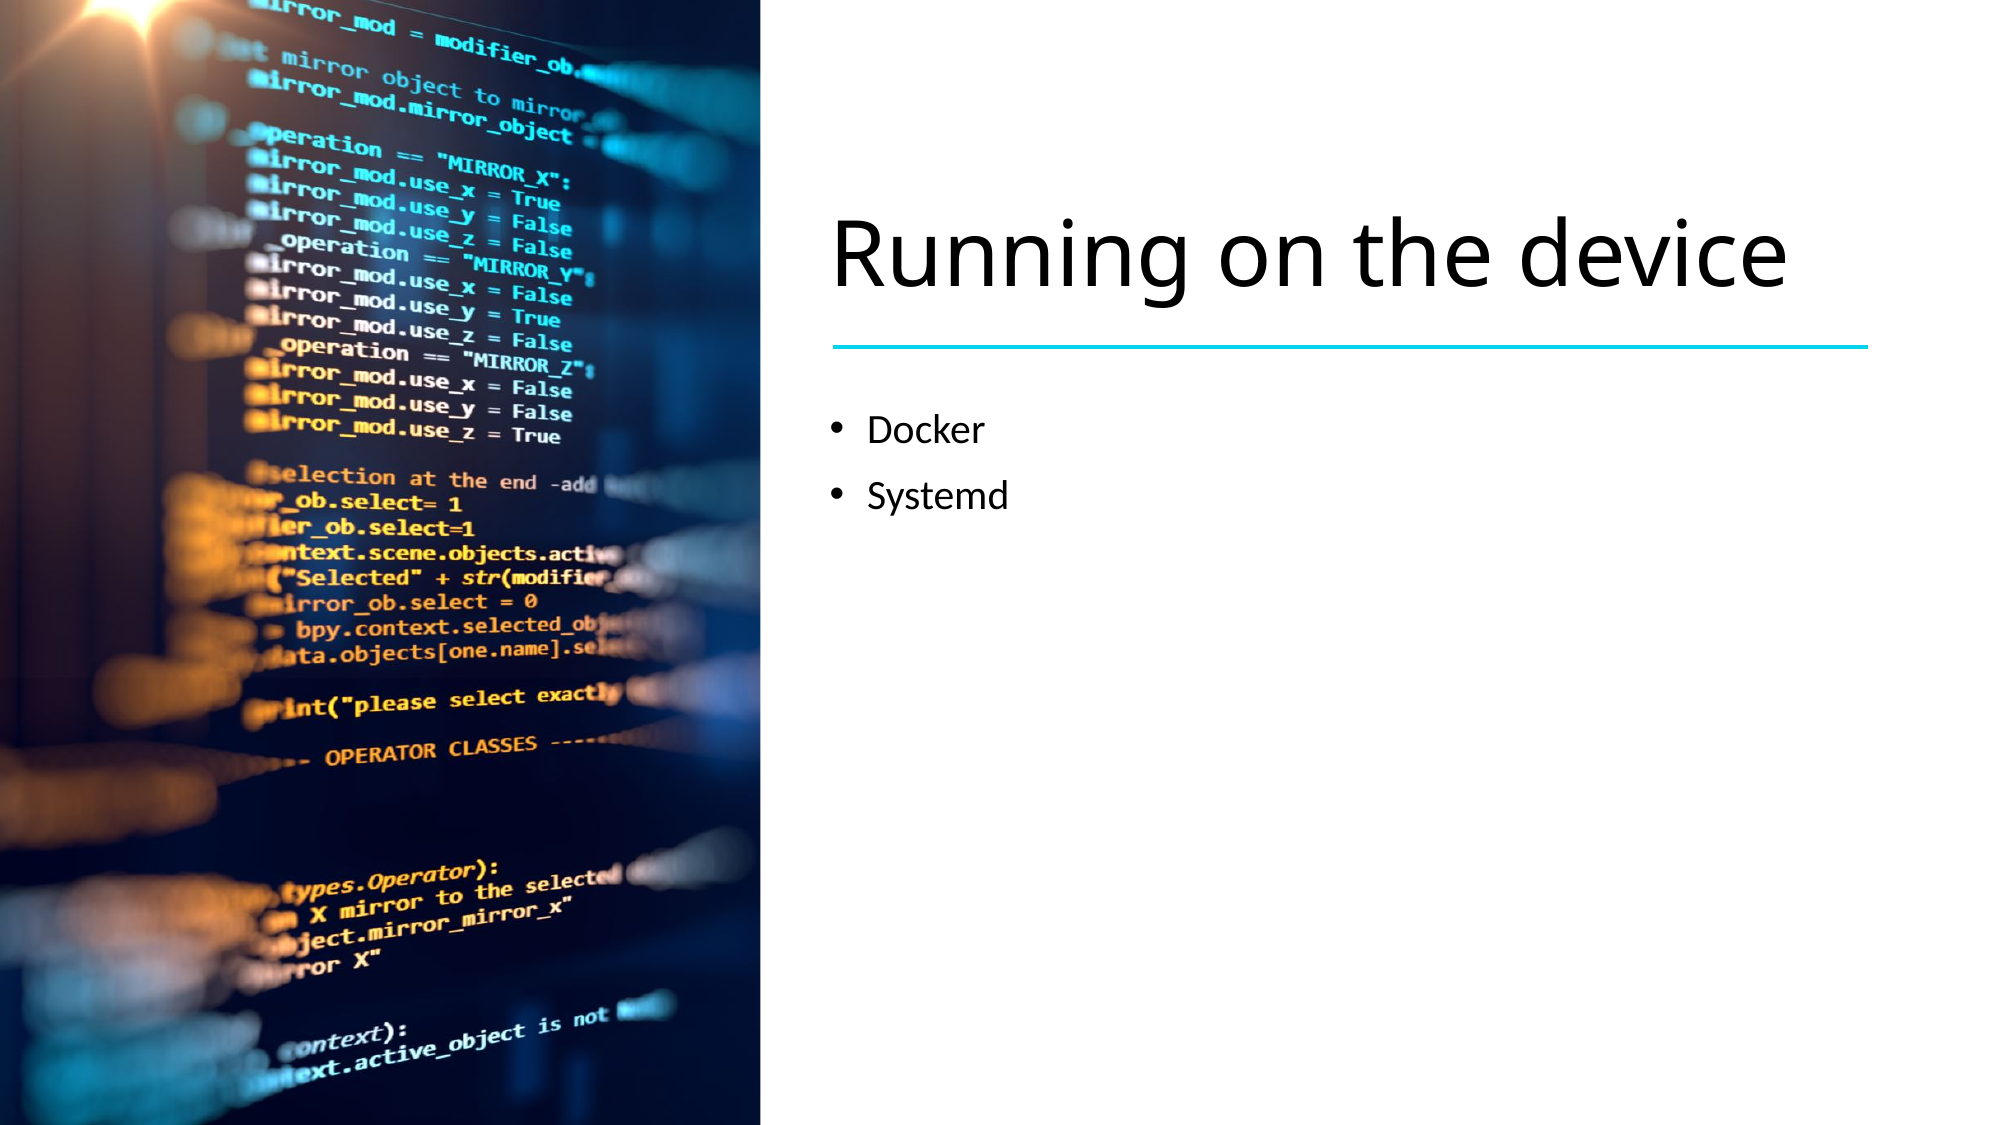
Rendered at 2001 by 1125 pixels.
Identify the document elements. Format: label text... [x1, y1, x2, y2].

picture [0, 0, 761, 1125]
picture [585, 69, 601, 78]
list Docker Systemd [814, 399, 1895, 1021]
title Running on the device [814, 103, 1895, 315]
